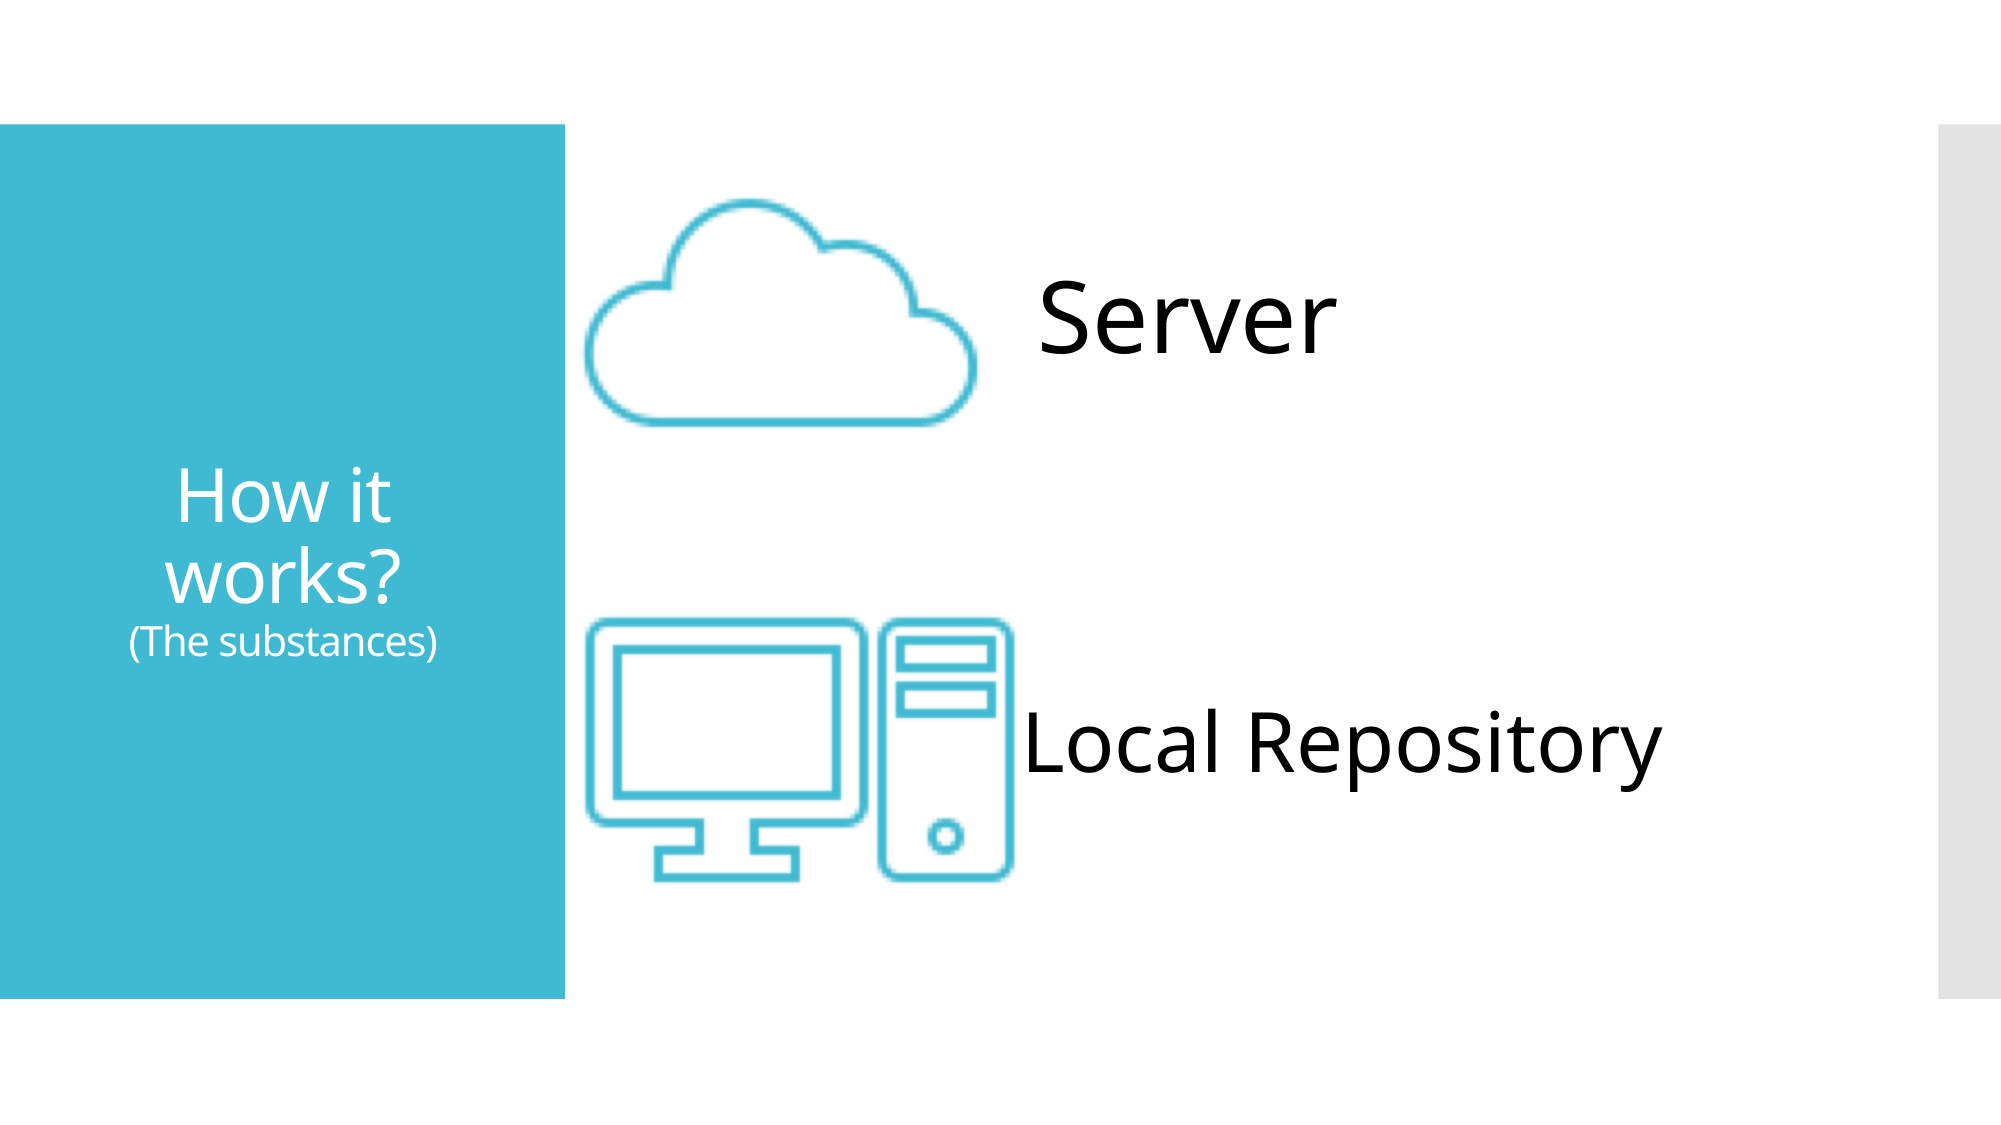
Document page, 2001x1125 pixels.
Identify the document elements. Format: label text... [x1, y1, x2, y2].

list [562, 94, 1001, 532]
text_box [581, 531, 1648, 969]
text_box Server [1023, 246, 1354, 381]
title How it works? (The substances) [41, 184, 525, 940]
